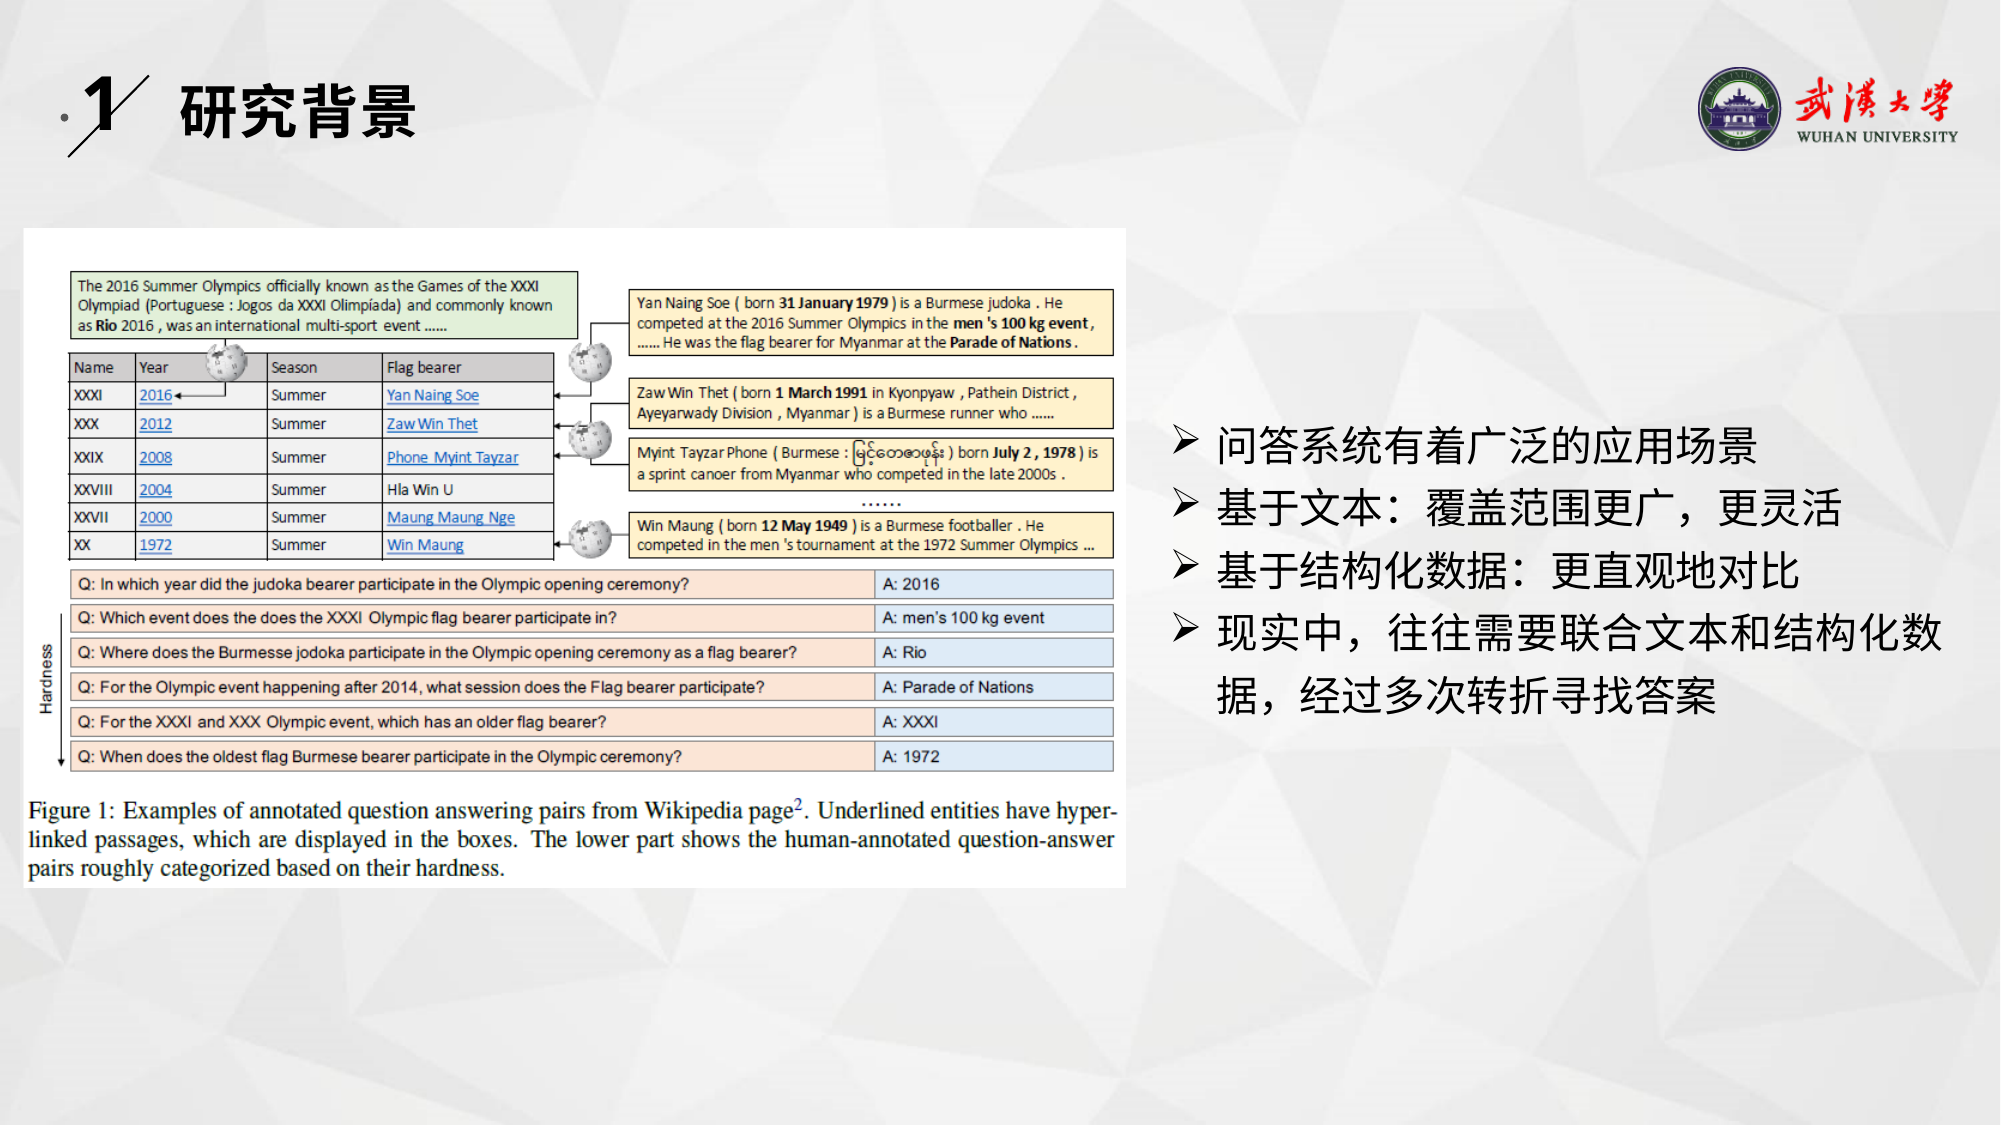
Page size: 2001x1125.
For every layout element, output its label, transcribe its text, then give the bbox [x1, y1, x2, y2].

picture [0, 0, 2001, 1125]
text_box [60, 47, 1311, 157]
text_box 问答系统有着广泛的应用场景 基于文本：覆盖范围更广，更灵活 基于结构化数据：更直观地对比 现实中，往往需要联合文本和结构化数据，经过多次转折寻找答案 [1154, 399, 1959, 728]
